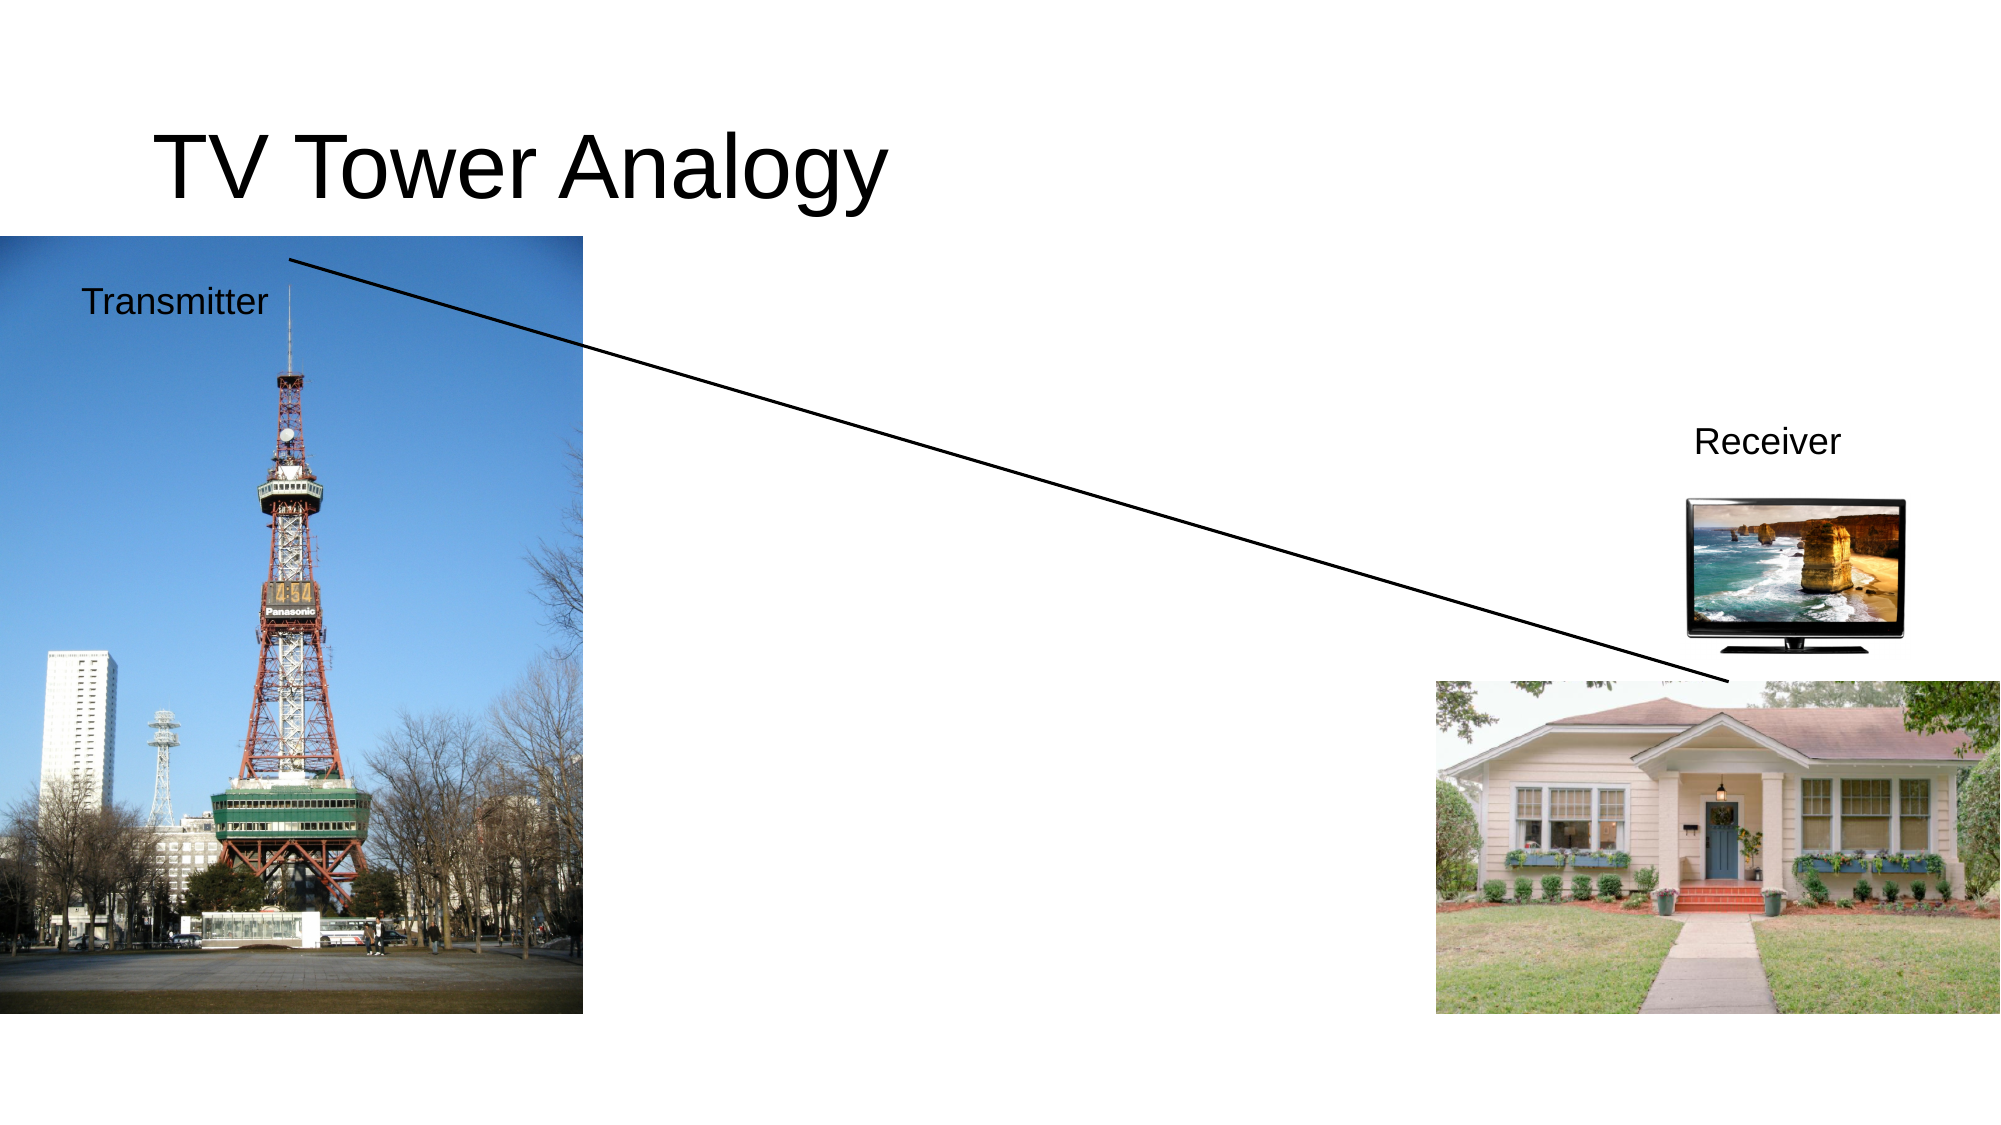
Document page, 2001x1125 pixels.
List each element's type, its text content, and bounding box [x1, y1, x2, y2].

picture [1436, 681, 2000, 1014]
text_box Receiver [1729, 409, 1951, 470]
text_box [288, 259, 1729, 682]
picture [0, 236, 583, 1014]
picture [1680, 493, 1911, 660]
title TV Tower Analogy [137, 59, 1863, 278]
